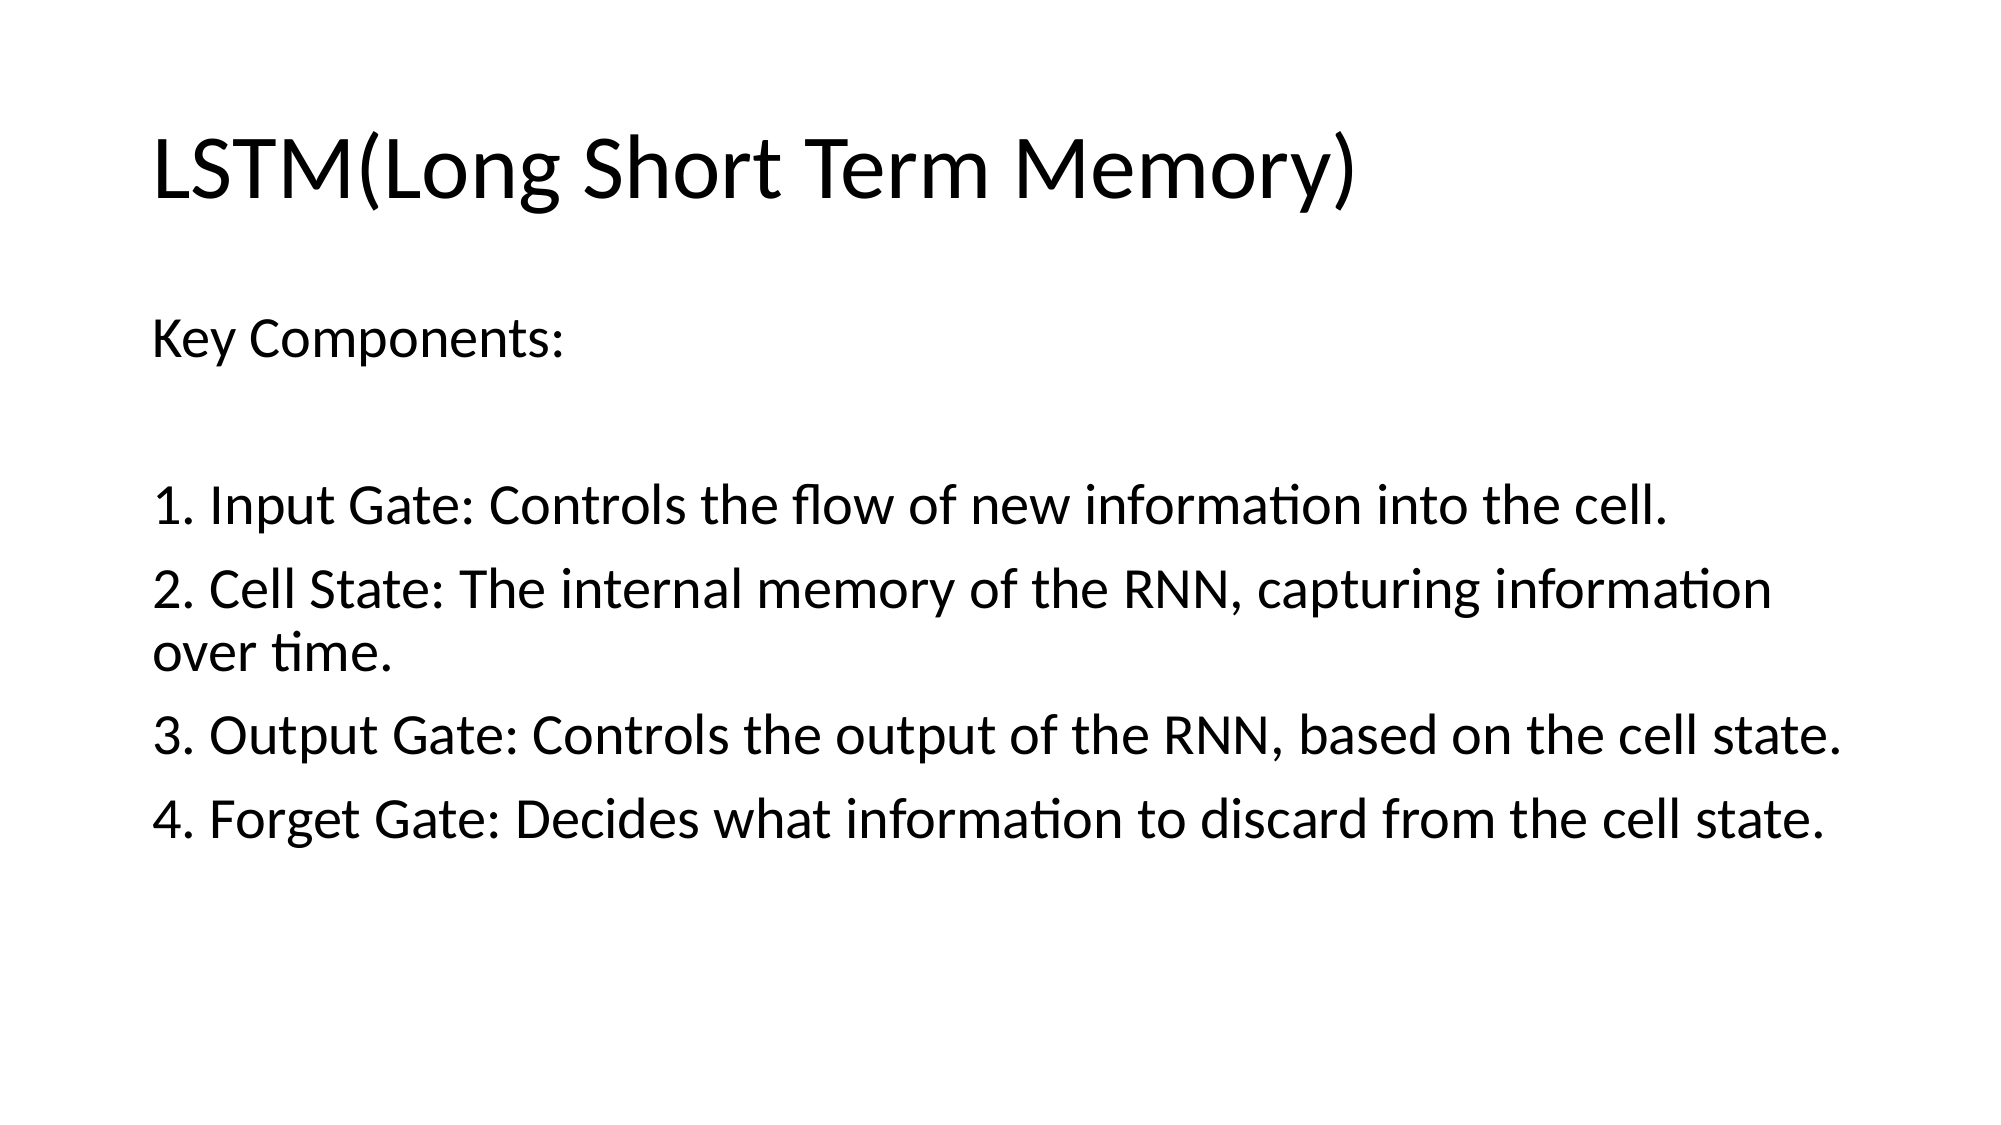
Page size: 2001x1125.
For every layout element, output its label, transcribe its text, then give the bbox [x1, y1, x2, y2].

list Key Components: 1. Input Gate: Controls the flow of new information into the cell. 2. Cell State: The internal memory of the RNN, capturing information over time. 3. Output Gate: Controls the output of the RNN, based on the cell state. 4. Forget Gate: Decides what information to discard from the cell state. [137, 299, 1863, 1014]
title LSTM(Long Short Term Memory) [137, 59, 1863, 278]
